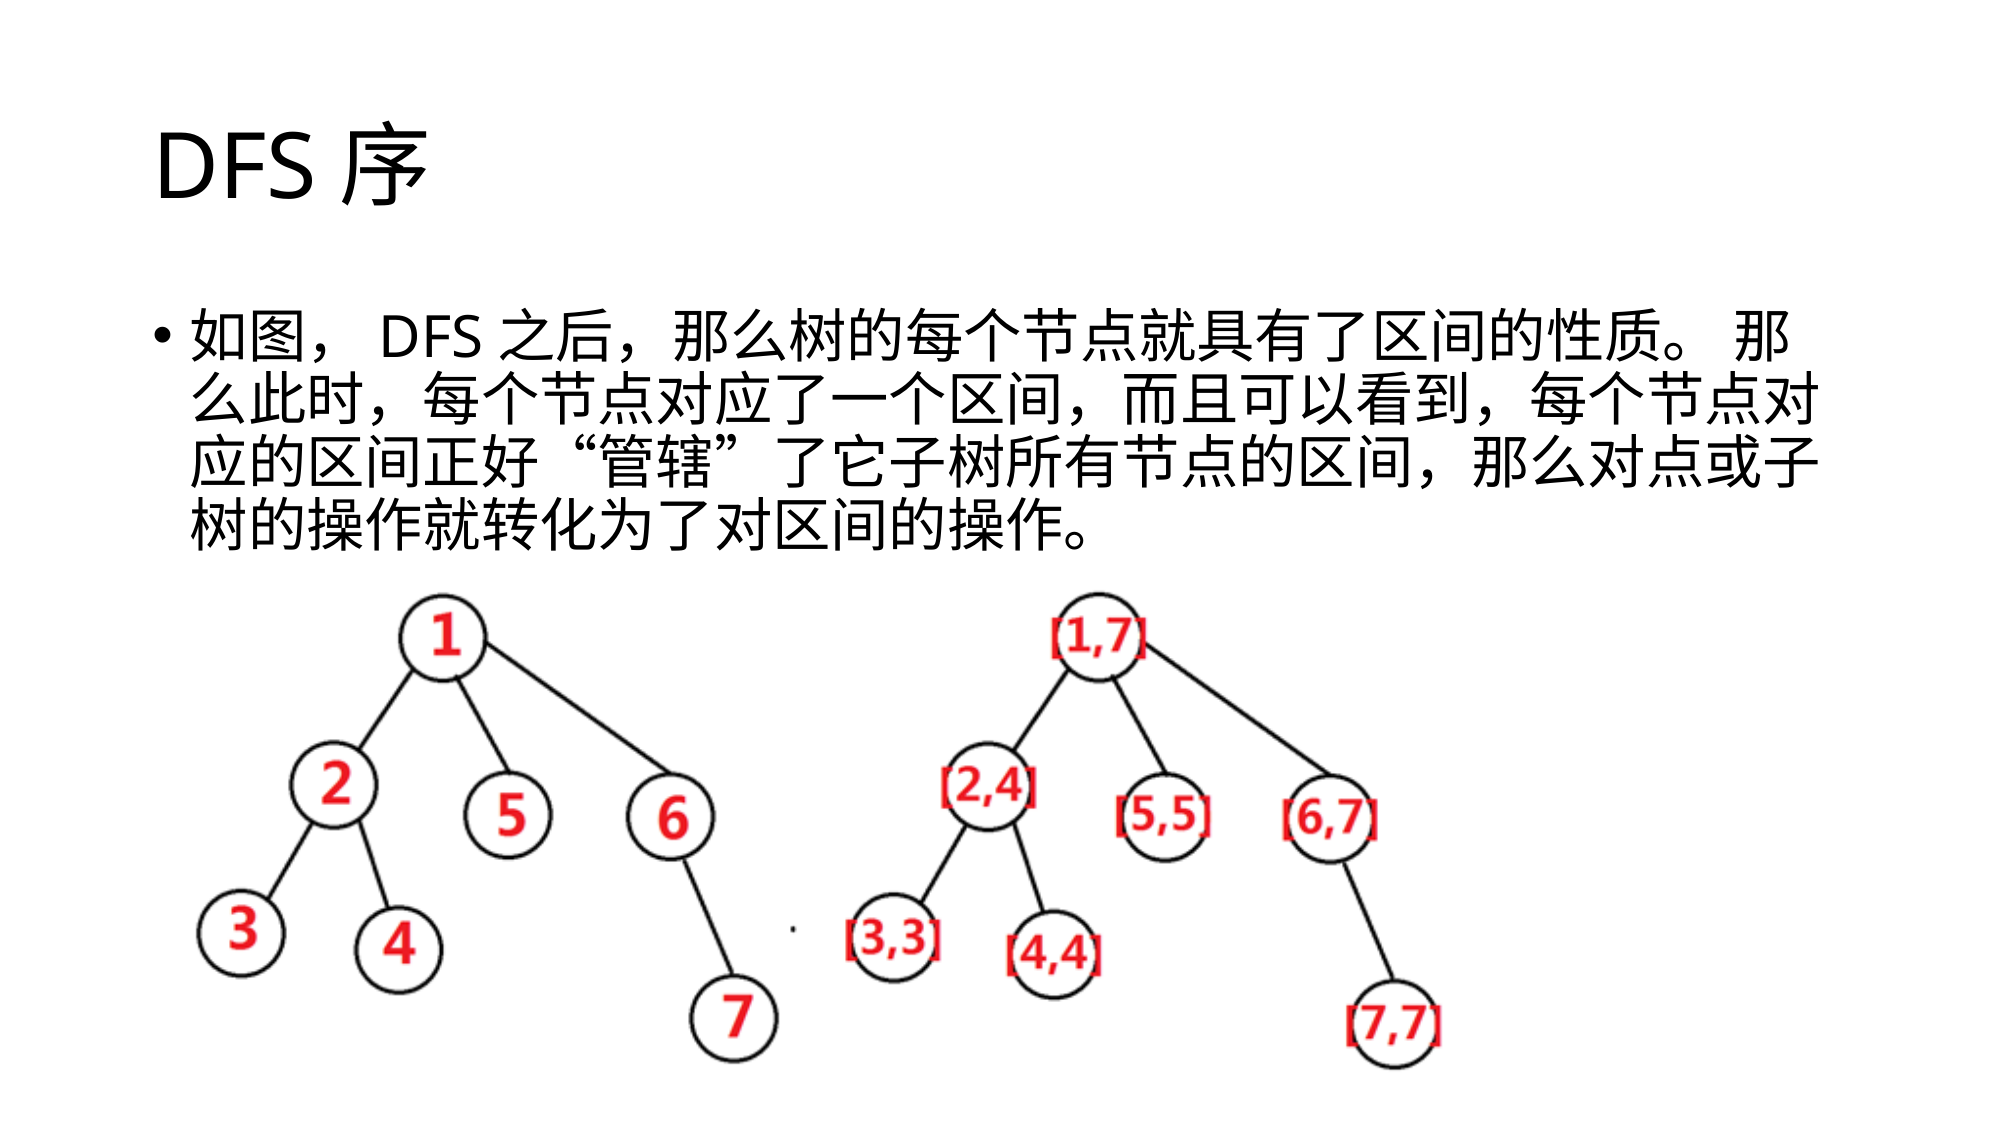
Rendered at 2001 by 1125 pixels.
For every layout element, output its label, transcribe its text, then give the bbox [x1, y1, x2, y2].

title DFS序 [137, 59, 1863, 278]
picture [183, 585, 799, 1076]
picture [811, 585, 1454, 1076]
list 如图，DFS之后，那么树的每个节点就具有了区间的性质。 那么此时，每个节点对应了一个区间，而且可以看到，每个节点对应的区间正好“管辖”了它子树所有节点的区间，那么对点或子树的操作就转化为了对区间的操作。 [137, 299, 1863, 1014]
